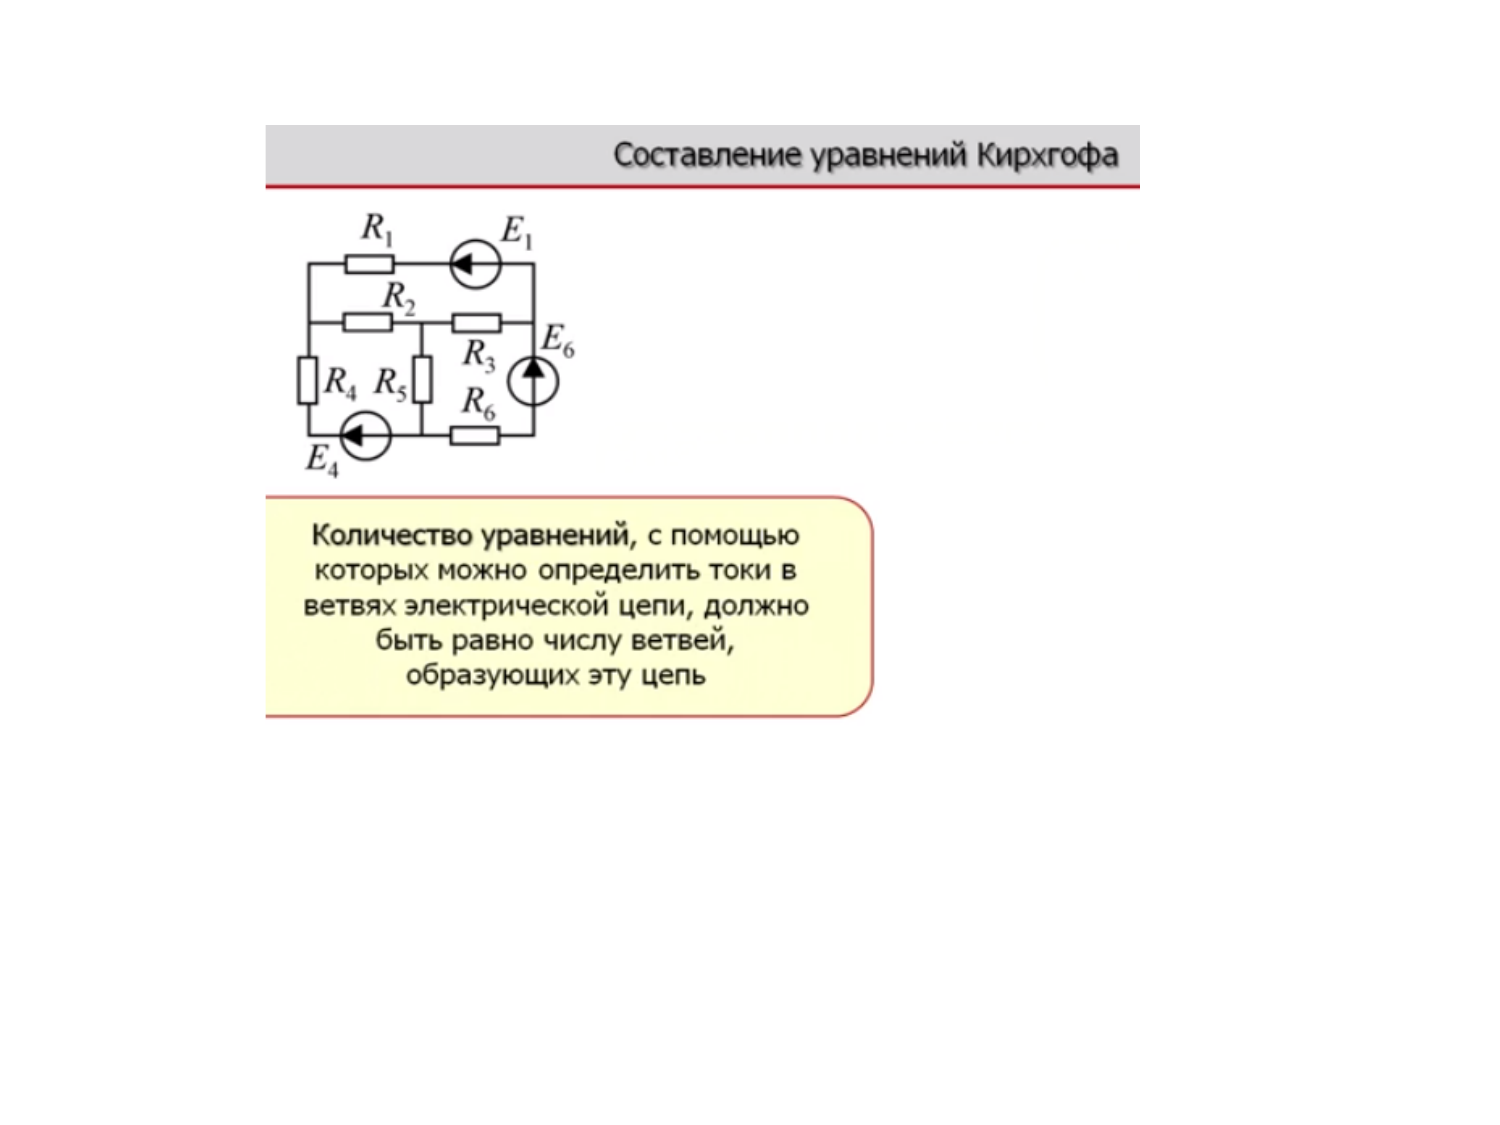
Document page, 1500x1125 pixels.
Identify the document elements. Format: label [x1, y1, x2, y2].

picture [265, 125, 1140, 735]
